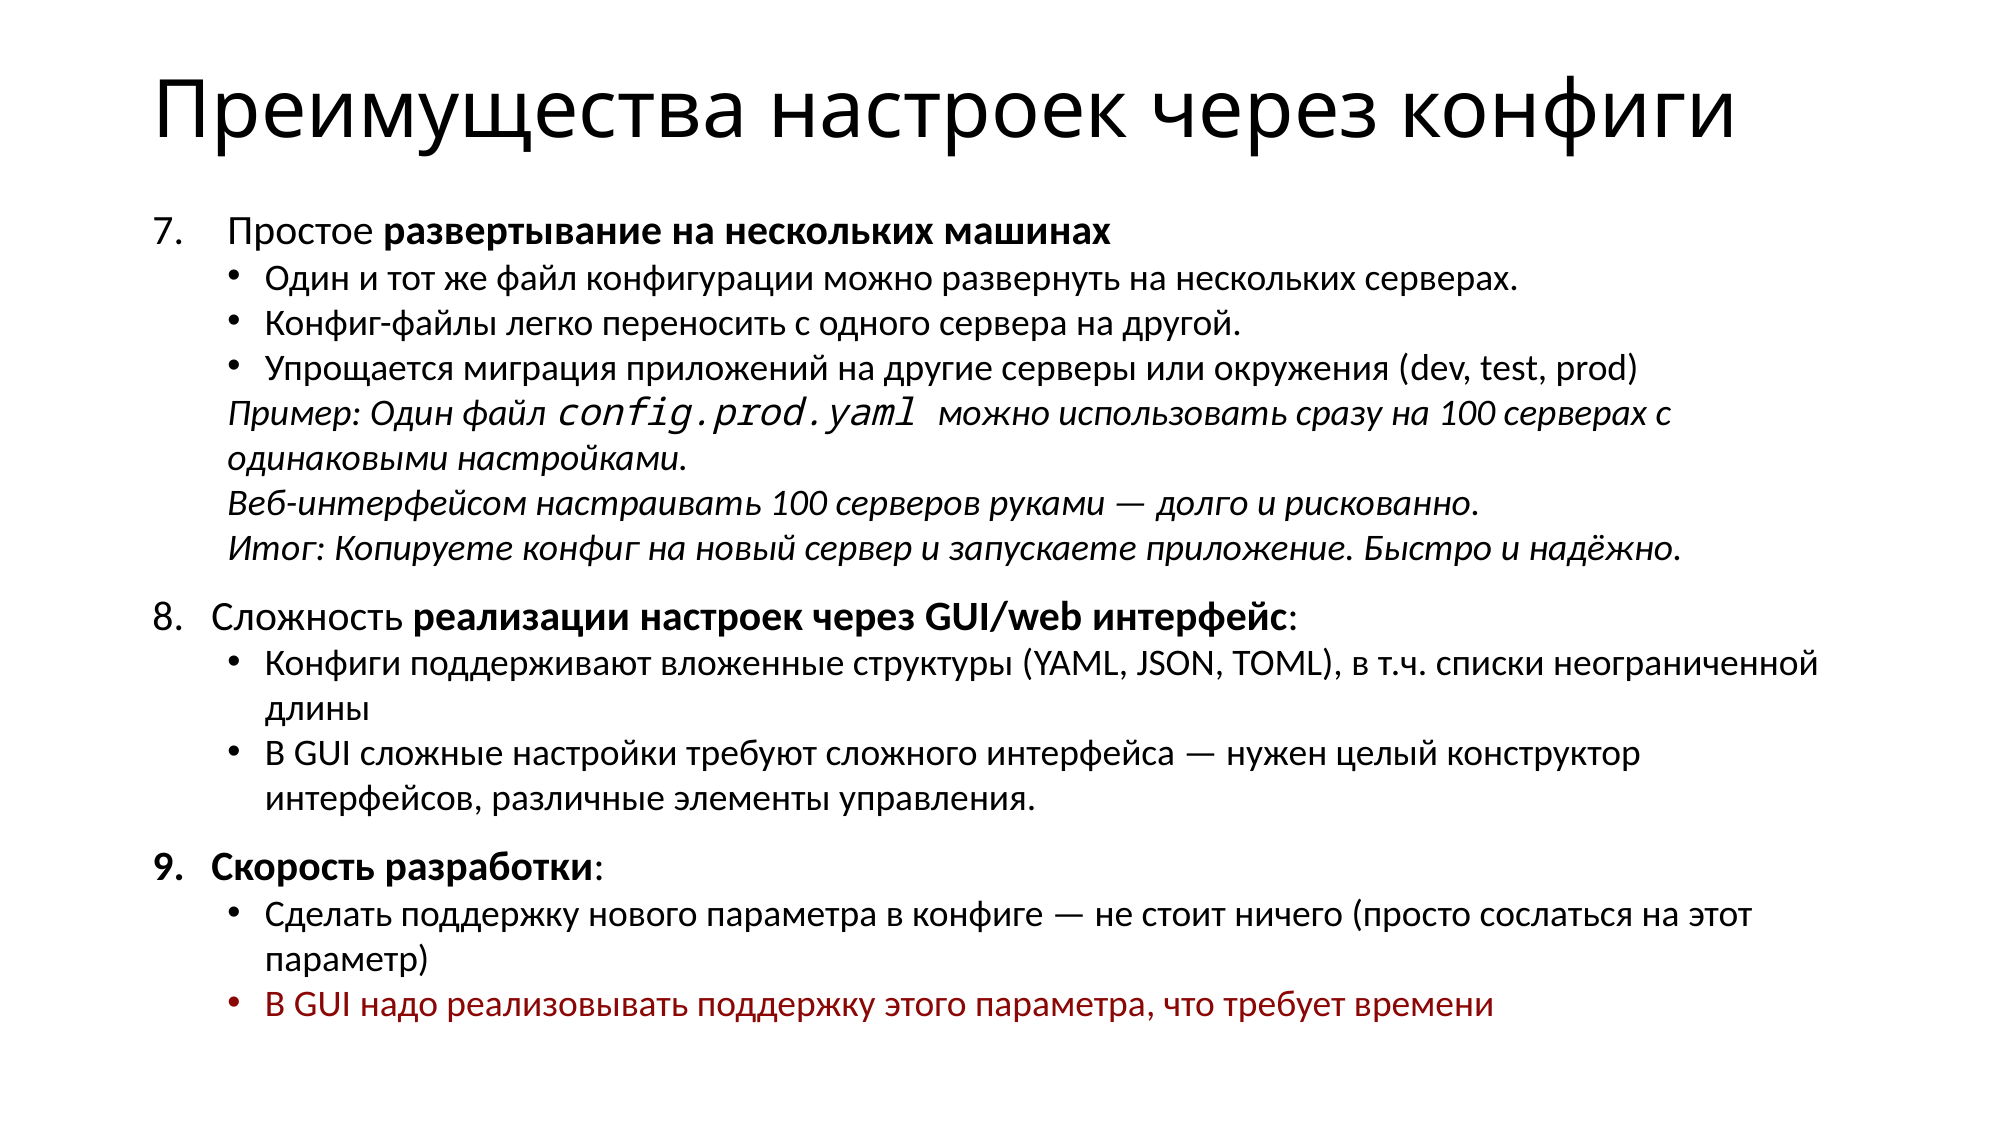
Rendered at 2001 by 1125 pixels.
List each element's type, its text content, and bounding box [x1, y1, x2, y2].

title Преимущества настроек через конфиги [137, 59, 1863, 164]
list Простое развертывание на нескольких машинах Один и тот же файл конфигурации можно развернуть на нескольких серверах. Конфиг-файлы легко переносить с одного сервера на другой. Упрощается миграция приложений на другие серверы или окружения (dev, test, prod) Пример: Один файл config.prod.yaml можно использовать сразу на 100 серверах с одинаковыми настройками. Веб-интерфейсом настраивать 100 серверов руками — долго и рискованно. Итог: Копируете конфиг на новый сервер и запускаете приложение. Быстро и надёжно. Сложность реализации настроек через GUI/web интерфейс: Конфиги поддерживают вложенные структуры (YAML, JSON, TOML), в т.ч. списки неограниченной длины В GUI сложные настройки требуют сложного интерфейса — нужен целый конструктор интерфейсов, различные элементы управления. Скорость разработки: Сделать поддержку нового параметра в конфиге — не стоит ничего (просто сослаться на этот параметр) В GUI надо реализовывать поддержку этого параметра, что требует времени [137, 195, 1863, 1079]
